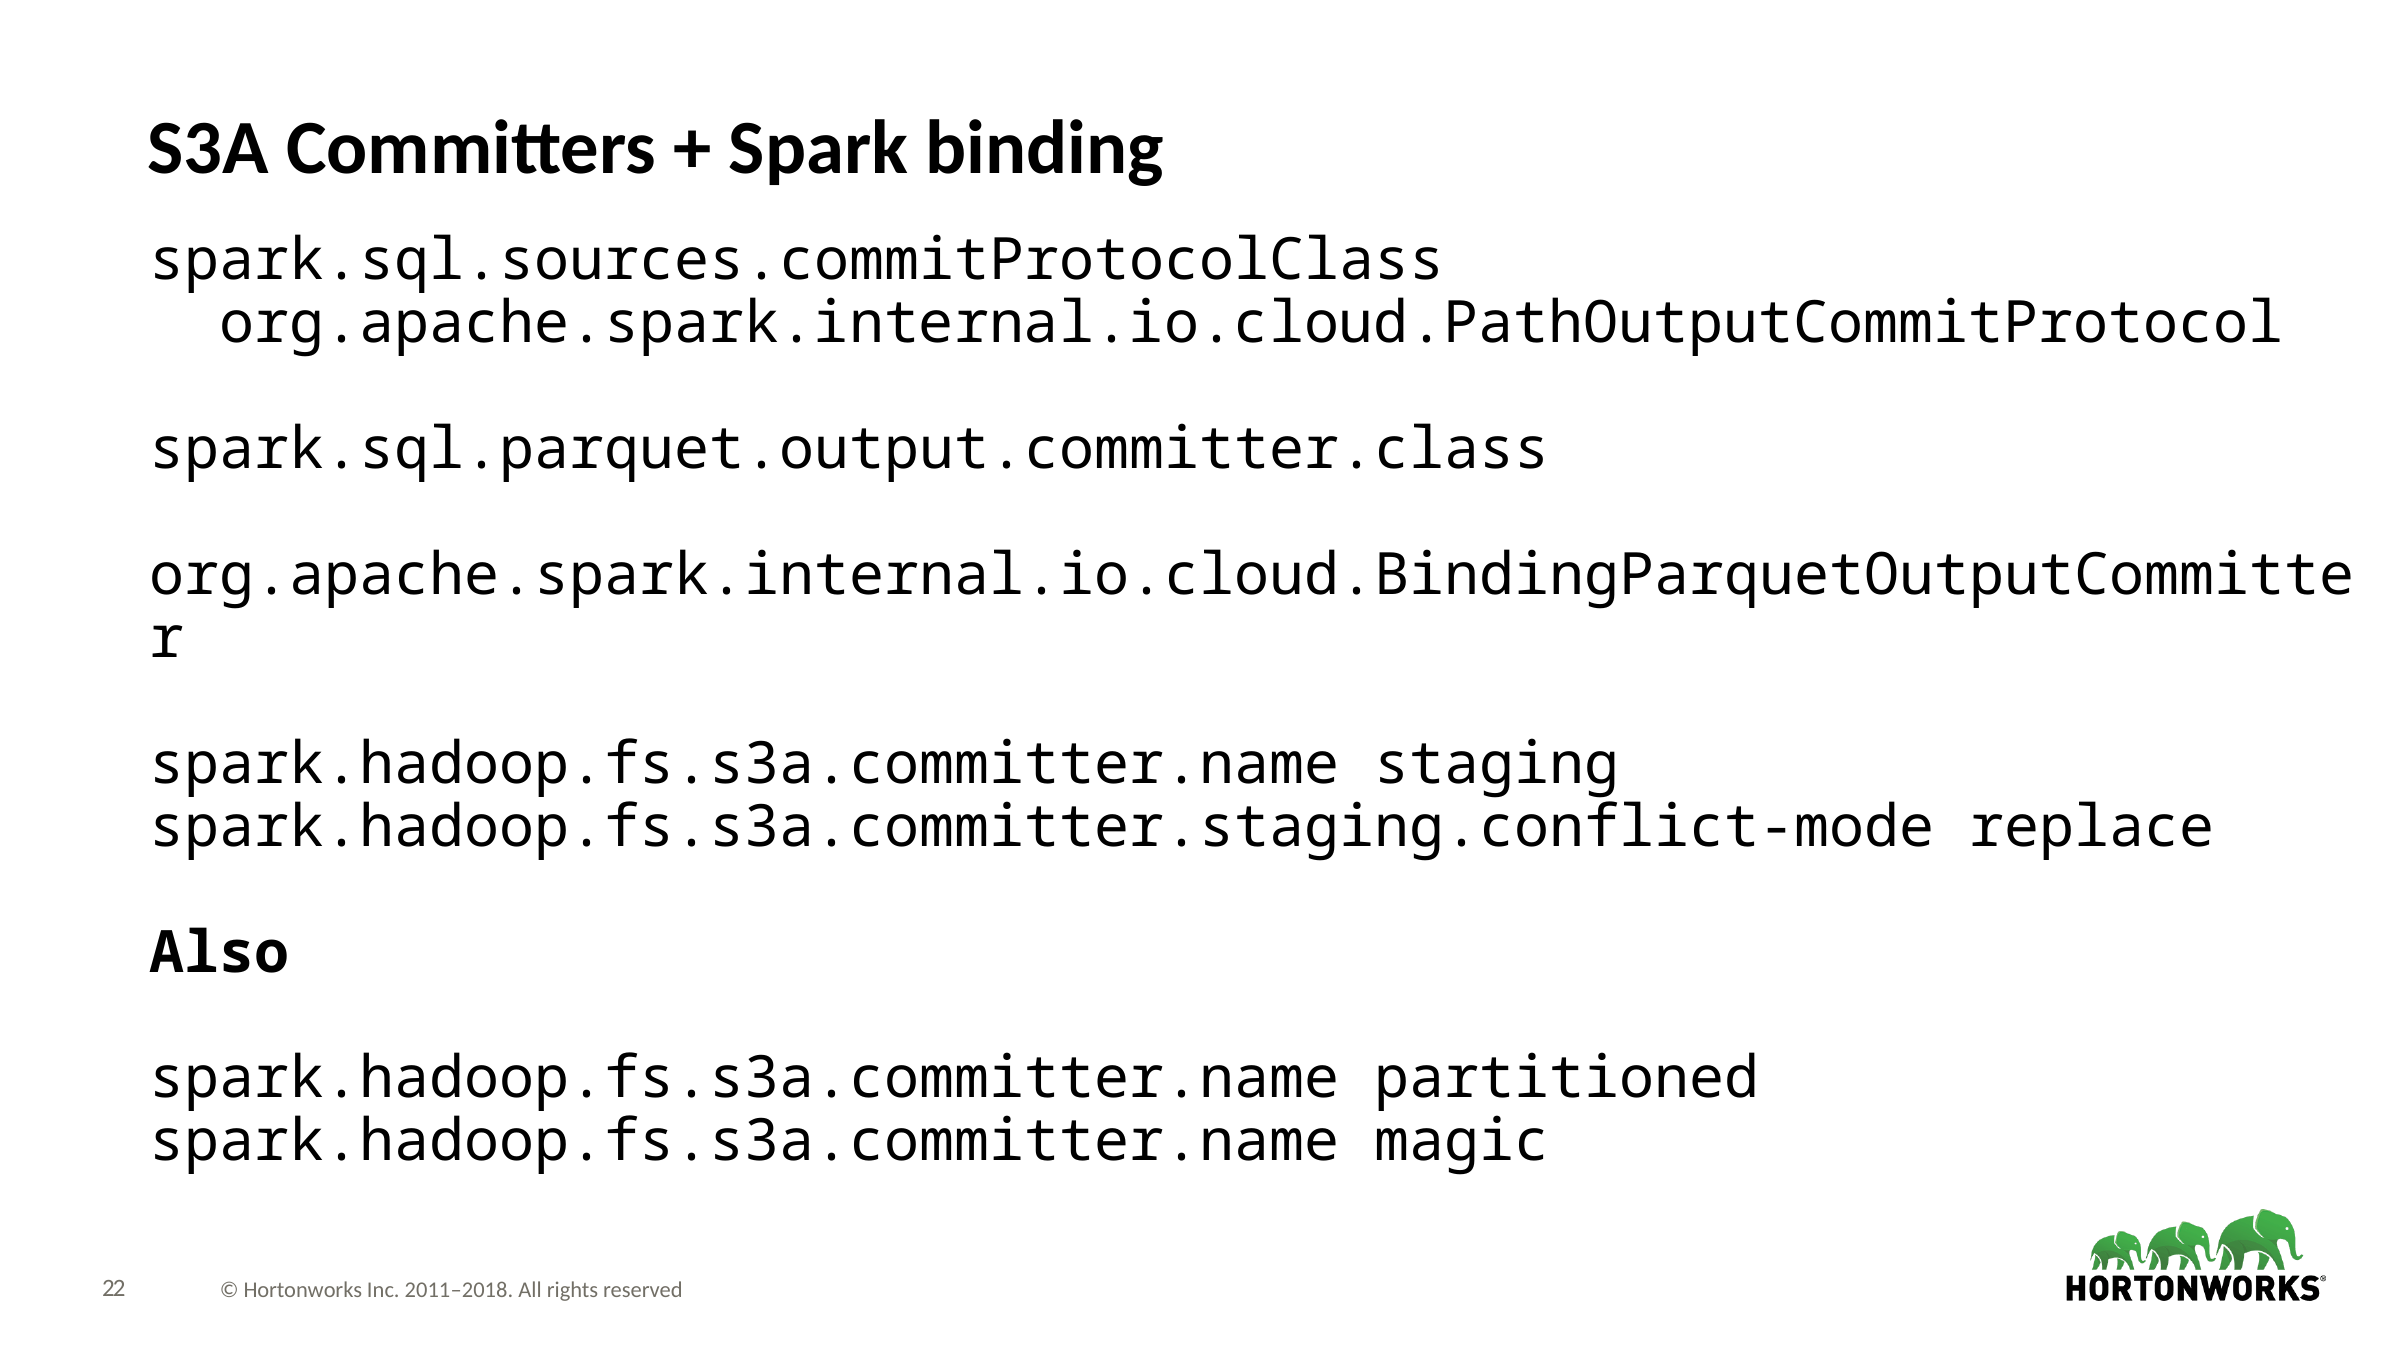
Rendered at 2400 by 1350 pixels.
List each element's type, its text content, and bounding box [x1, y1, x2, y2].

list spark.sql.sources.commitProtocolClass org.apache.spark.internal.io.cloud.PathOutputCommitProtocol spark.sql.parquet.output.committer.class org.apache.spark.internal.io.cloud.BindingParquetOutputCommitter spark.hadoop.fs.s3a.committer.name staging spark.hadoop.fs.s3a.committer.staging.conflict-mode replace Also spark.hadoop.fs.s3a.committer.name partitioned spark.hadoop.fs.s3a.committer.name magic [116, 219, 2383, 1187]
picture [2066, 1209, 2326, 1303]
title S3A Committers + Spark binding [138, 111, 2298, 189]
